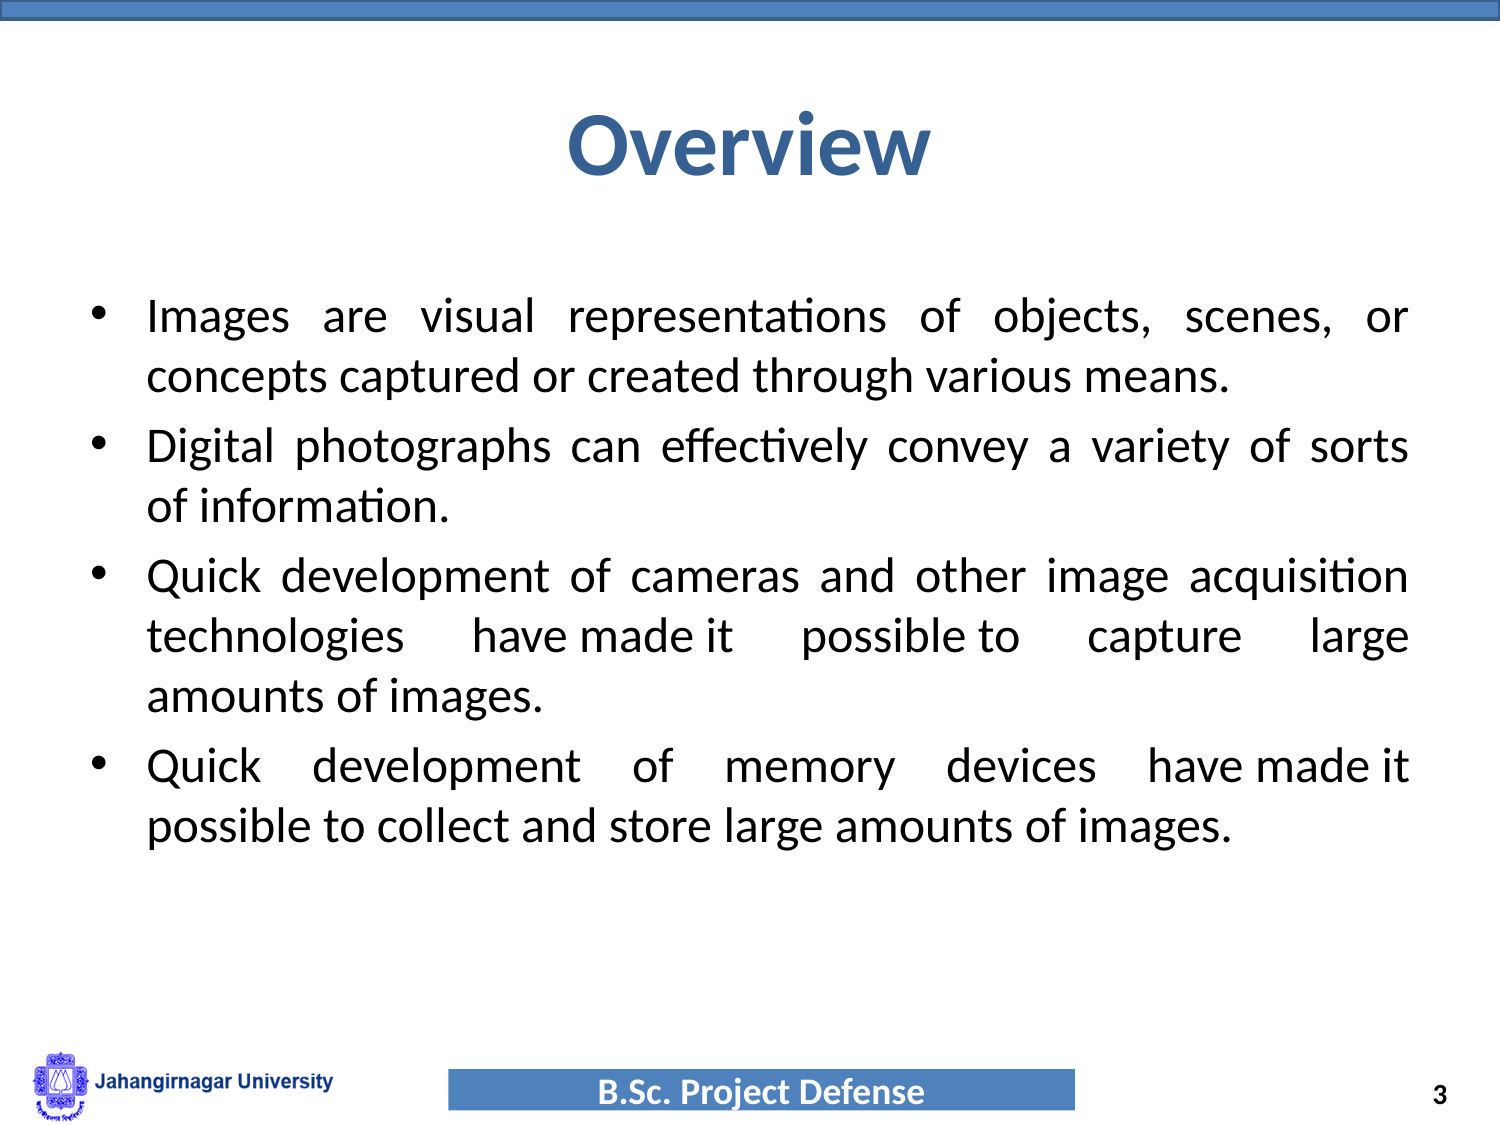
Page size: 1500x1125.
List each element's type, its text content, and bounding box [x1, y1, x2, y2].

title Overview [75, 45, 1425, 233]
list Images are visual representations of objects, scenes, or concepts captured or created through various means. Digital photographs can effectively convey a variety of sorts of information. Quick development of cameras and other image acquisition technologies have made it possible to capture large amounts of images. Quick development of memory devices have made it possible to collect and store large amounts of images. [75, 275, 1425, 925]
picture [15, 1040, 338, 1123]
slide_number 3 [1112, 1062, 1463, 1123]
